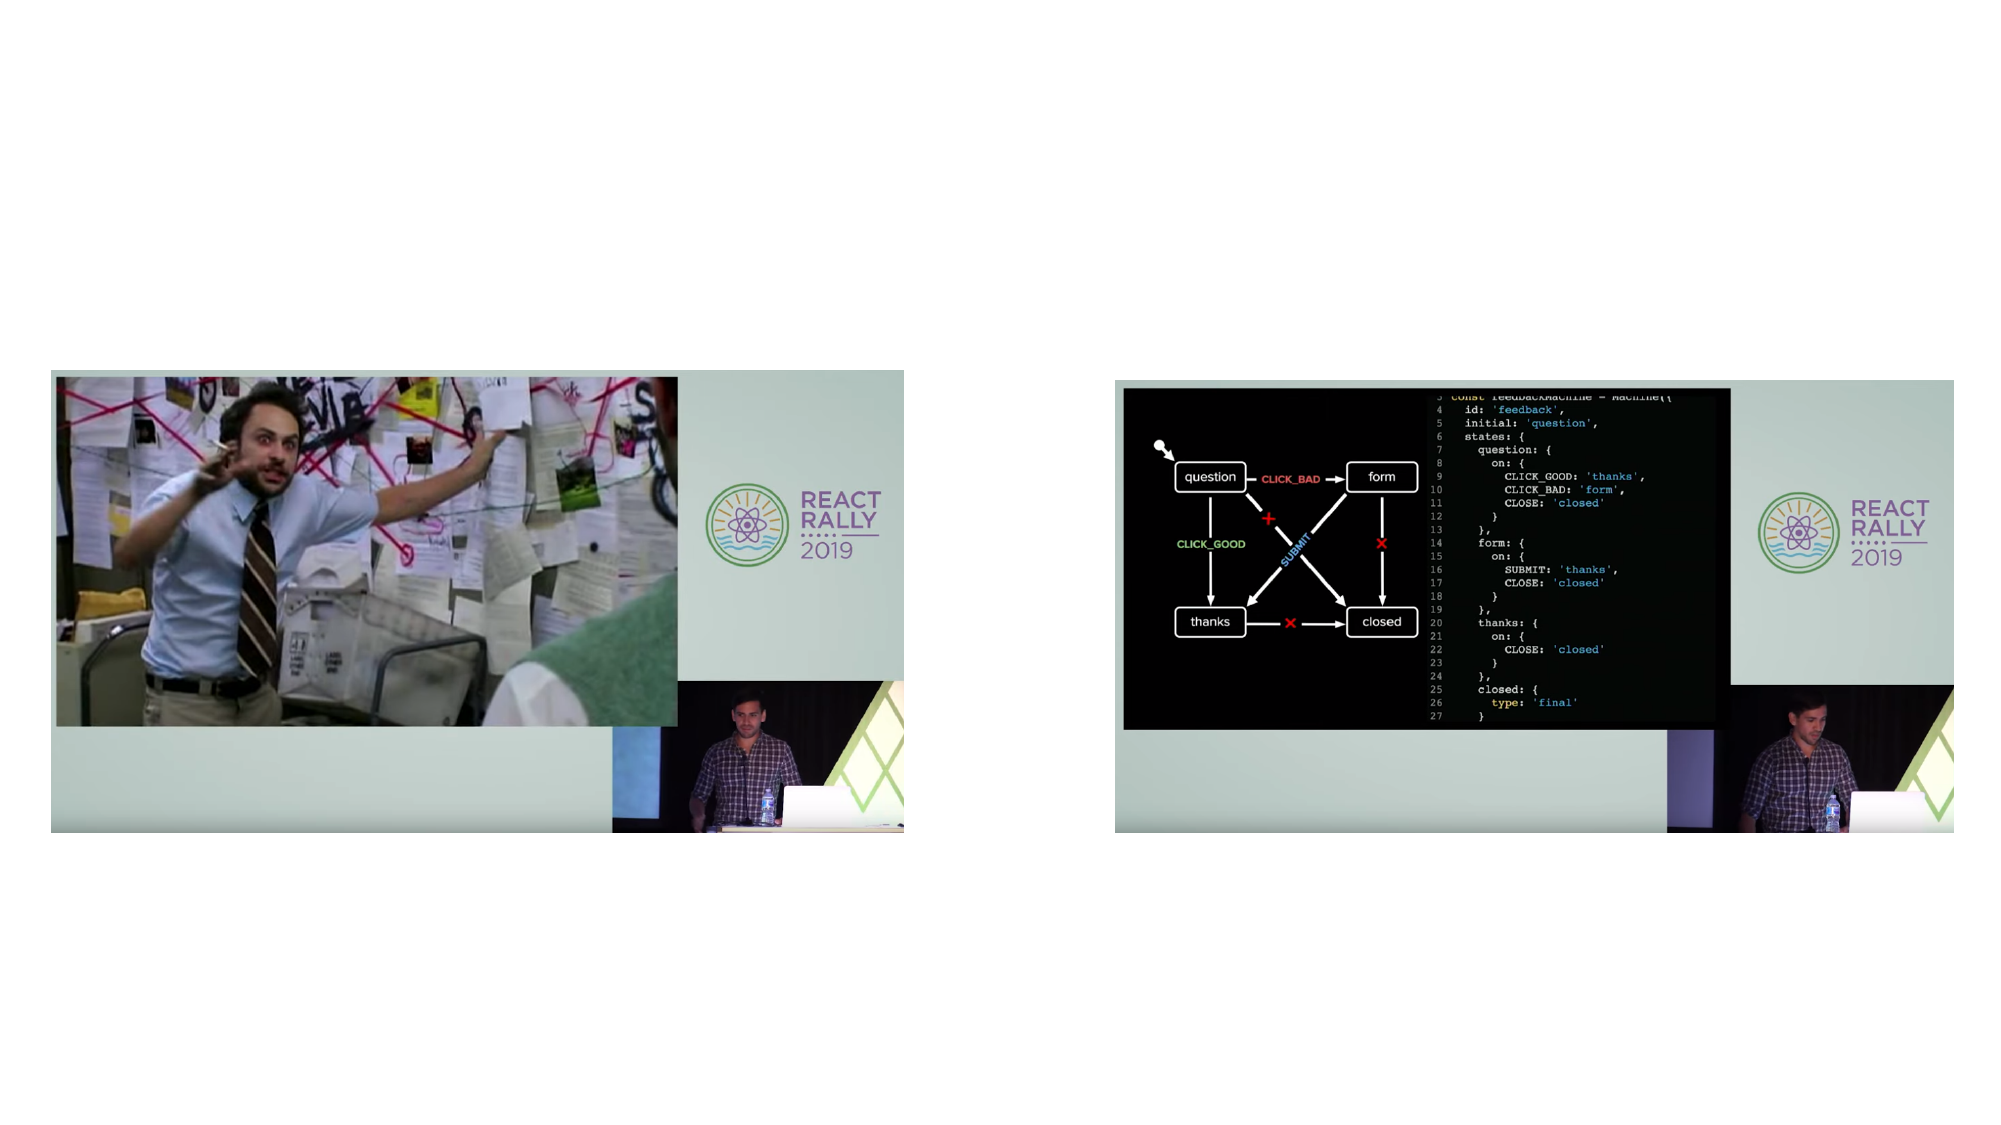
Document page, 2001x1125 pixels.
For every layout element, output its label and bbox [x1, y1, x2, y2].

picture [1114, 380, 1954, 833]
picture [51, 370, 904, 833]
